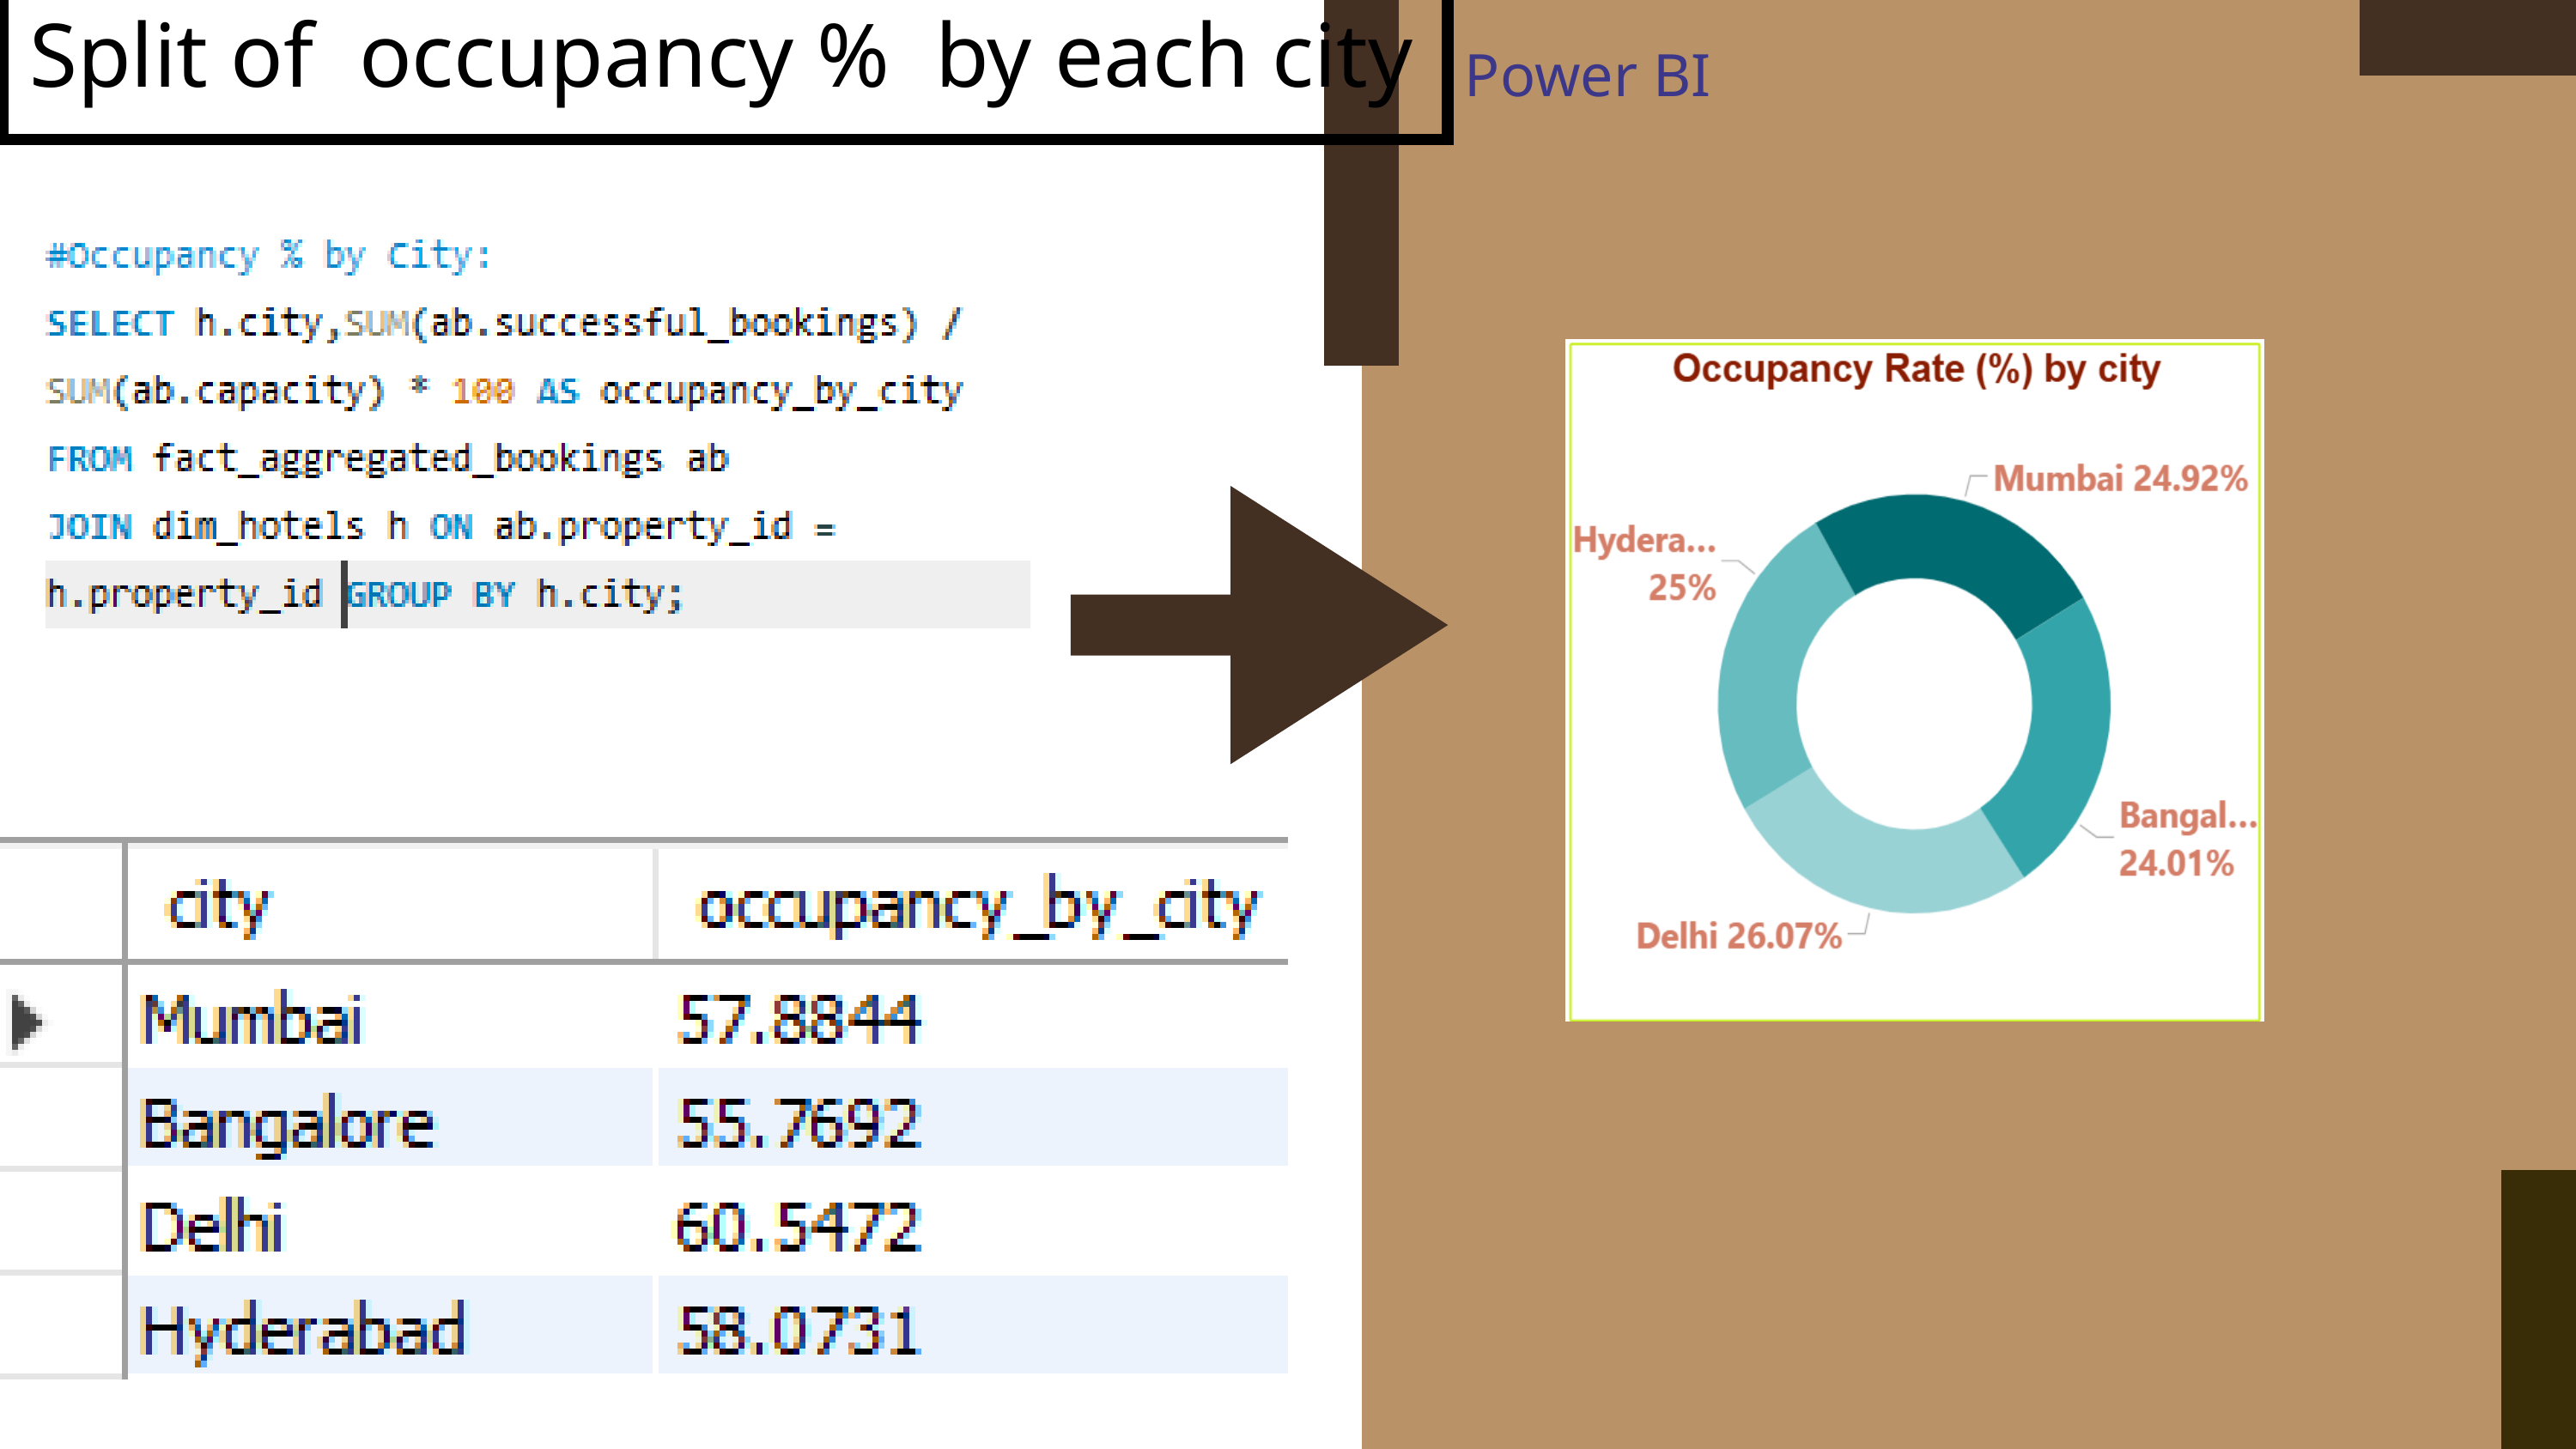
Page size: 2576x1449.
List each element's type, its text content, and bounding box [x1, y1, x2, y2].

table_header Split of occupancy % by each city [9, 0, 1319, 134]
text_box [1323, 0, 1400, 366]
text_box [21, 223, 1031, 643]
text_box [1361, 0, 2576, 1449]
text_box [2500, 1170, 2576, 1449]
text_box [0, 836, 1289, 1423]
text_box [2359, 0, 2576, 76]
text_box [1070, 485, 1449, 765]
